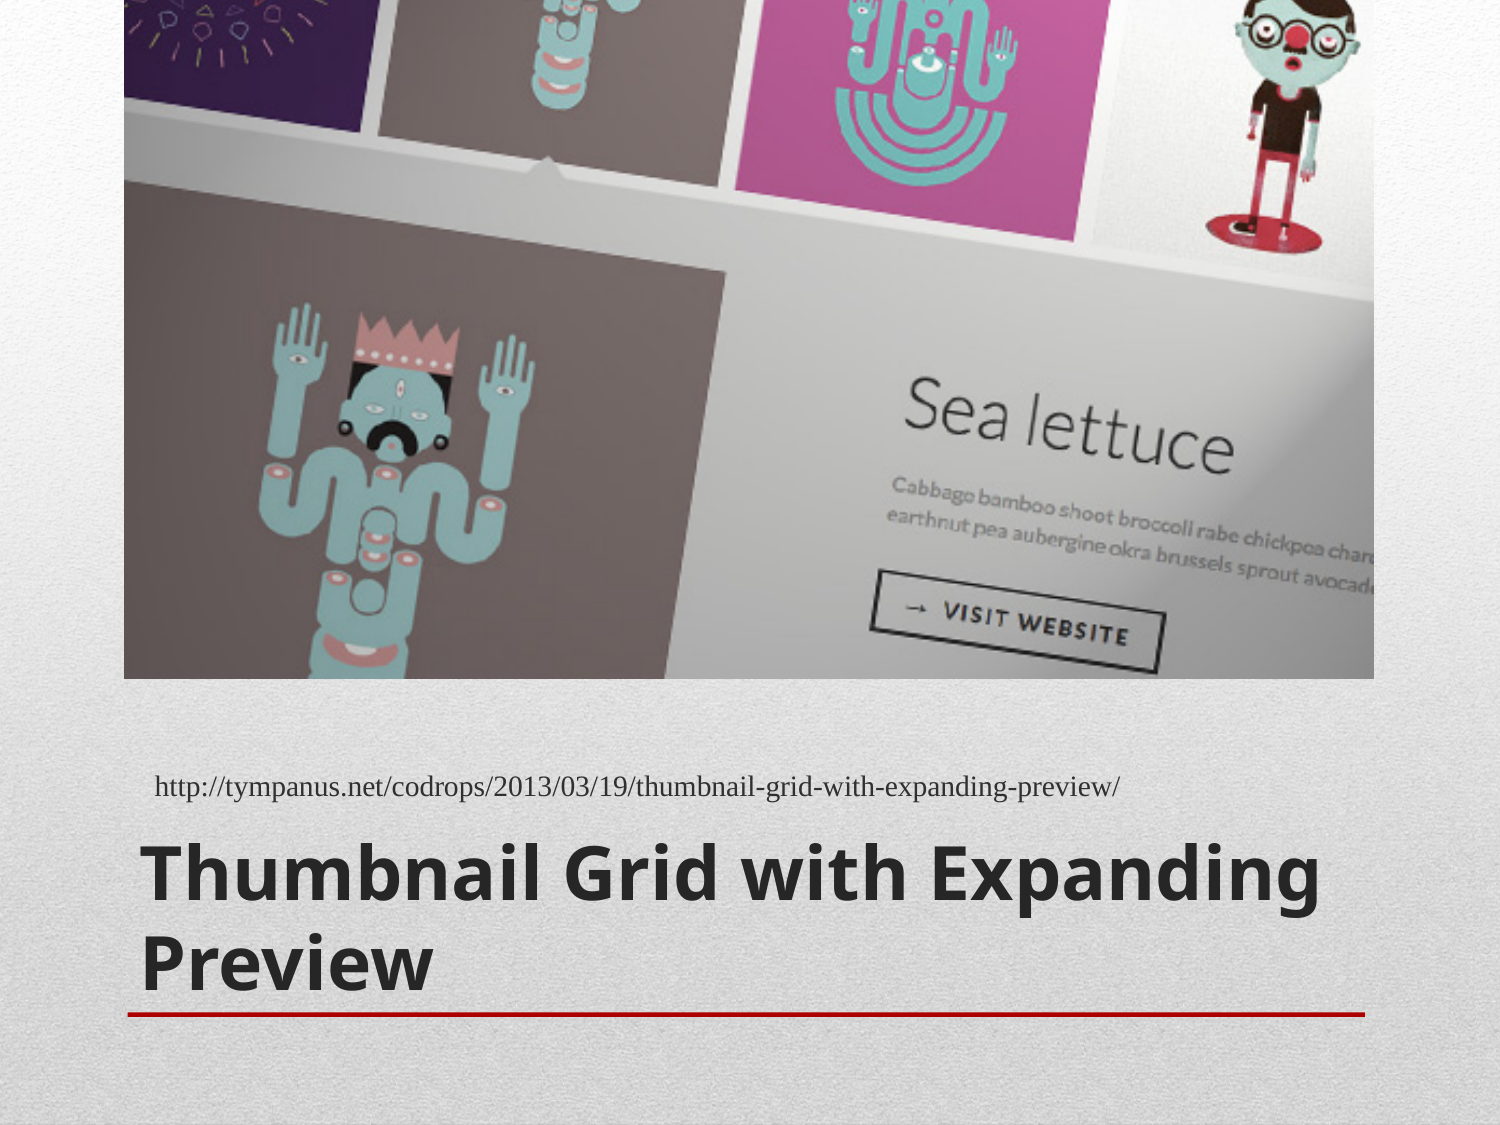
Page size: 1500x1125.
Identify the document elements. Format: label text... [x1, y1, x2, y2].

list http://tympanus.net/codrops/2013/03/19/thumbnail-grid-with-expanding-preview/ [139, 759, 1352, 832]
picture [123, 0, 1375, 680]
title Thumbnail Grid with Expanding Preview [124, 750, 1446, 1013]
